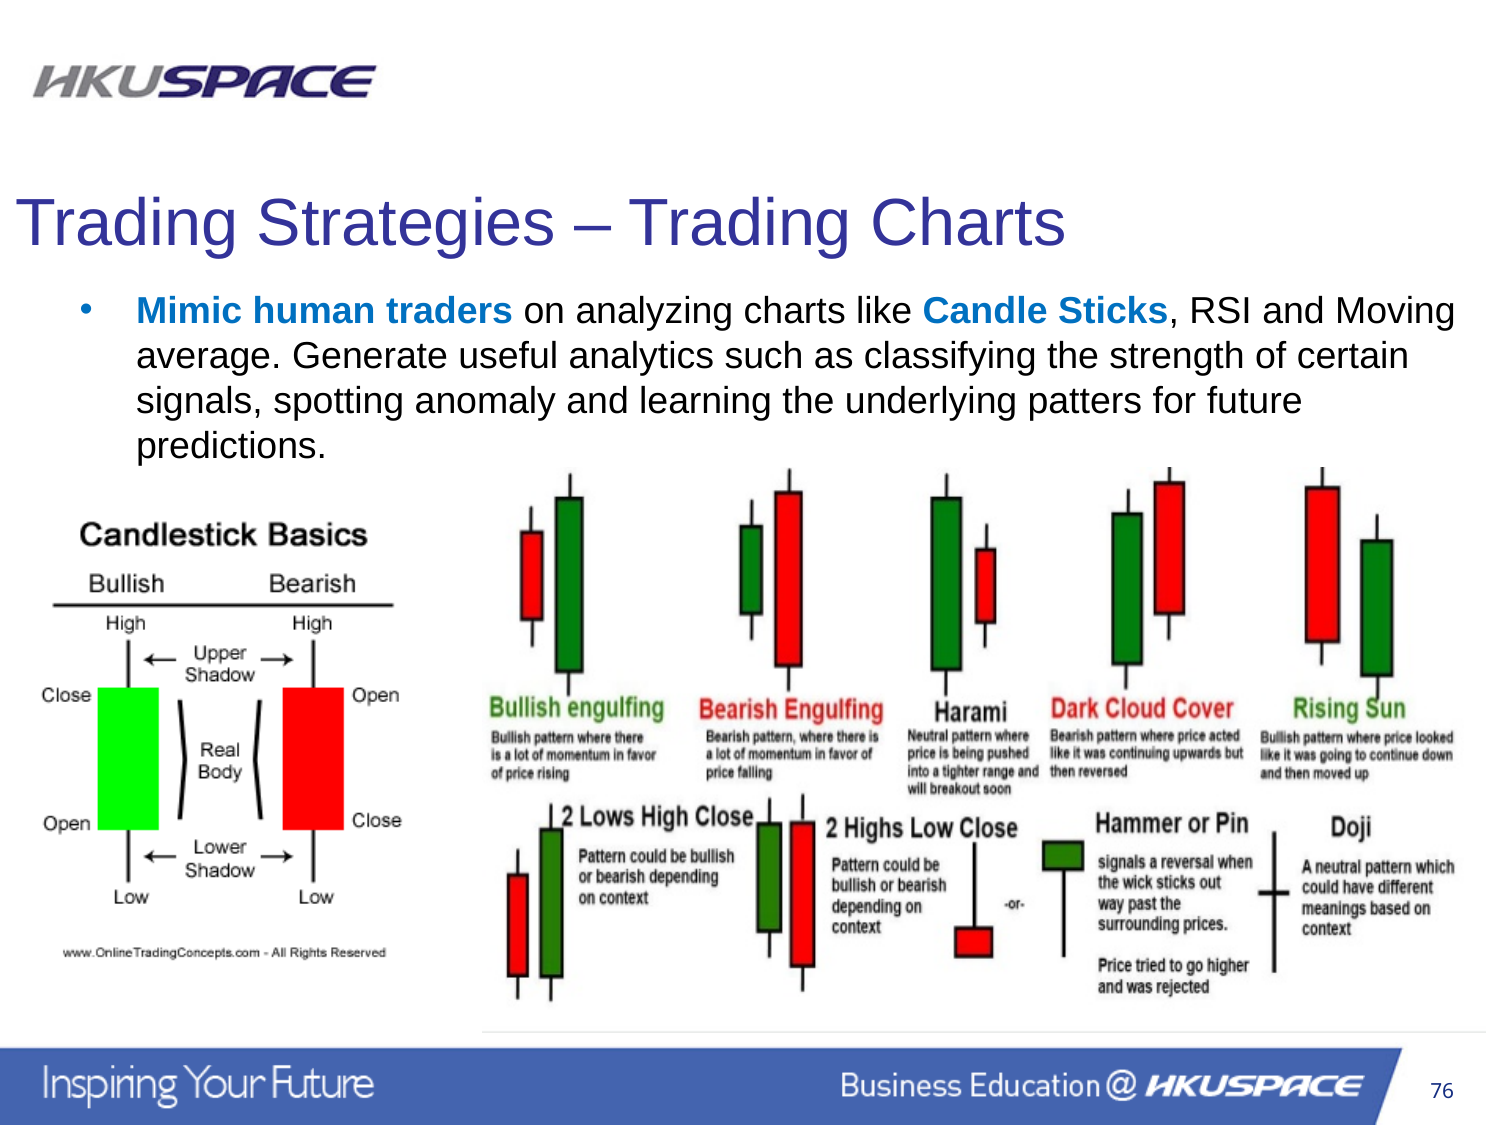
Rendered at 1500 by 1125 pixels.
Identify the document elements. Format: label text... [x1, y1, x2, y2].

title Trading Strategies – Trading Charts [0, 101, 1325, 266]
picture [0, 0, 1500, 1125]
text_box Mimic human traders on analyzing charts like Candle Sticks, RSI and Moving average. Generate useful analytics such as classifying the strength of certain signals, spotting anomaly and learning the underlying patters for future predictions. [64, 278, 1483, 492]
slide_number 76 [1415, 1070, 1499, 1125]
